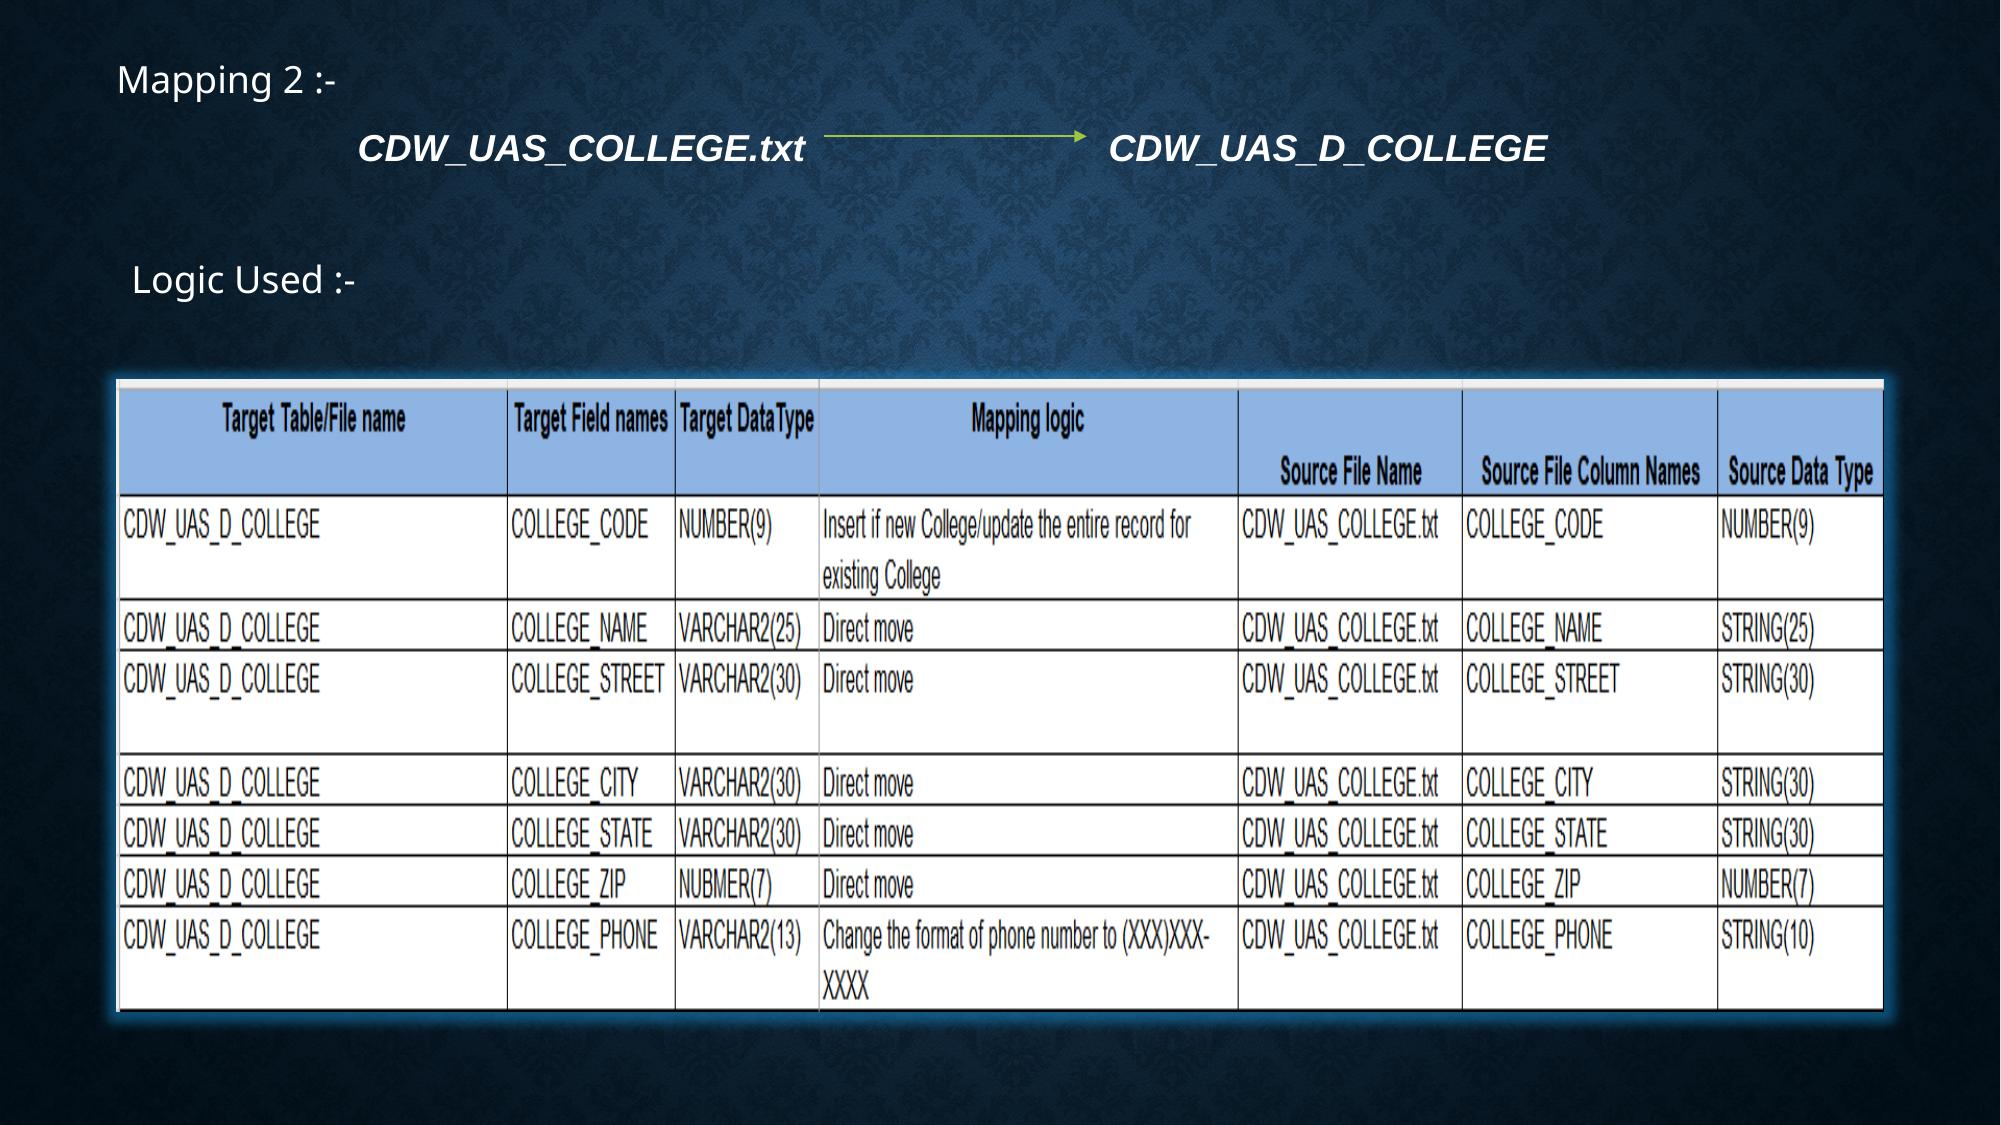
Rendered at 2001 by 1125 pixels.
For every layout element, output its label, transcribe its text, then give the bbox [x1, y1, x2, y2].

text_box Mapping 2 :- CDW_UAS_COLLEGE.txt CDW_UAS_D_COLLEGE [101, 26, 1749, 244]
text_box Logic Used :- [116, 248, 725, 308]
picture [116, 379, 1884, 1013]
